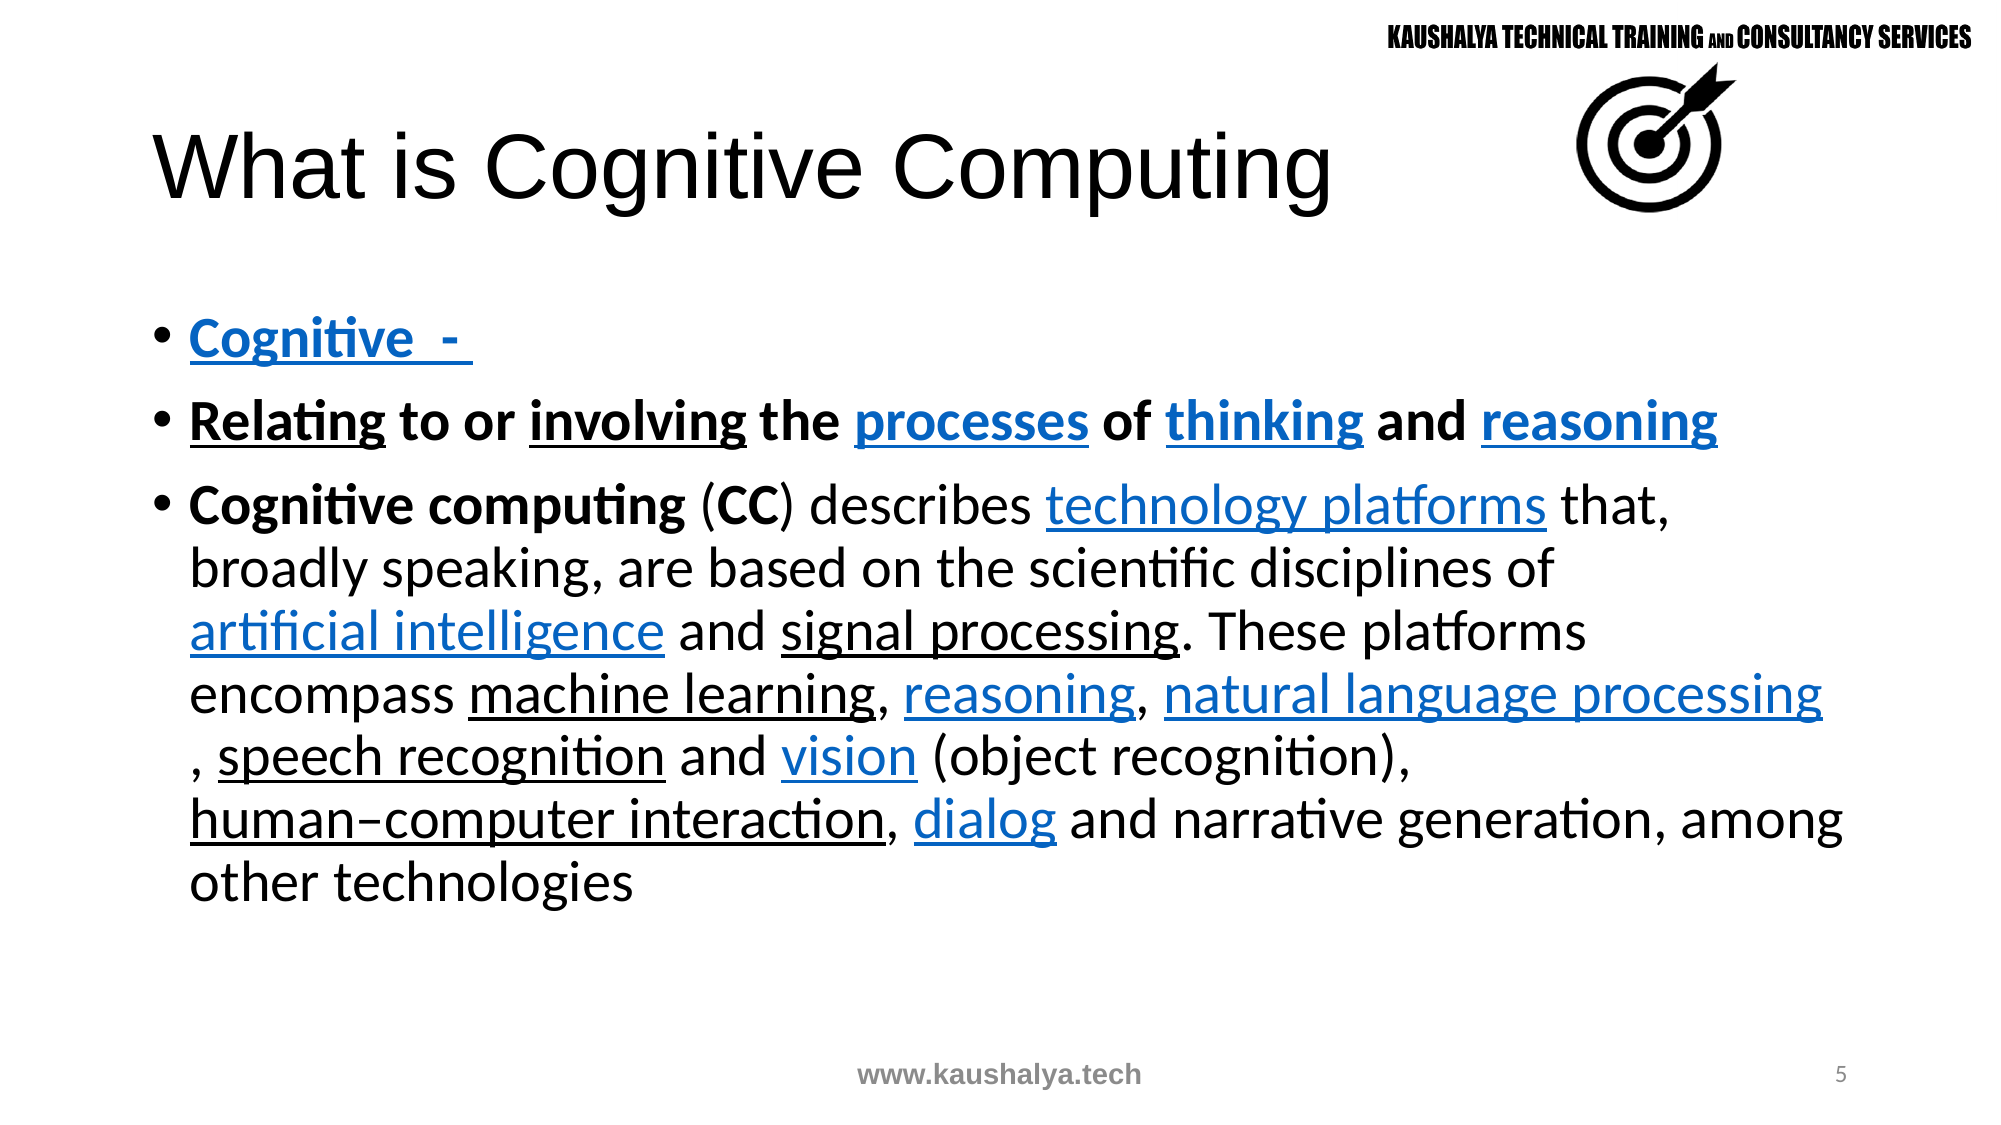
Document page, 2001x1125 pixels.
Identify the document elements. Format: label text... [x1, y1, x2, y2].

footer www.kaushalya.tech [662, 1042, 1338, 1103]
picture [1358, 2, 1997, 221]
list Cognitive - Relating to or involving the processes of thinking and reasoning Cognitive computing (CC) describes technology platforms that, broadly speaking, are based on the scientific disciplines of artificial intelligence and signal processing. These platforms encompass machine learning, reasoning, natural language processing, speech recognition and vision (object recognition), human–computer interaction, dialog and narrative generation, among other technologies [137, 299, 1863, 1014]
slide_number 5 [1412, 1042, 1863, 1103]
title What is Cognitive Computing ? [137, 59, 1863, 278]
